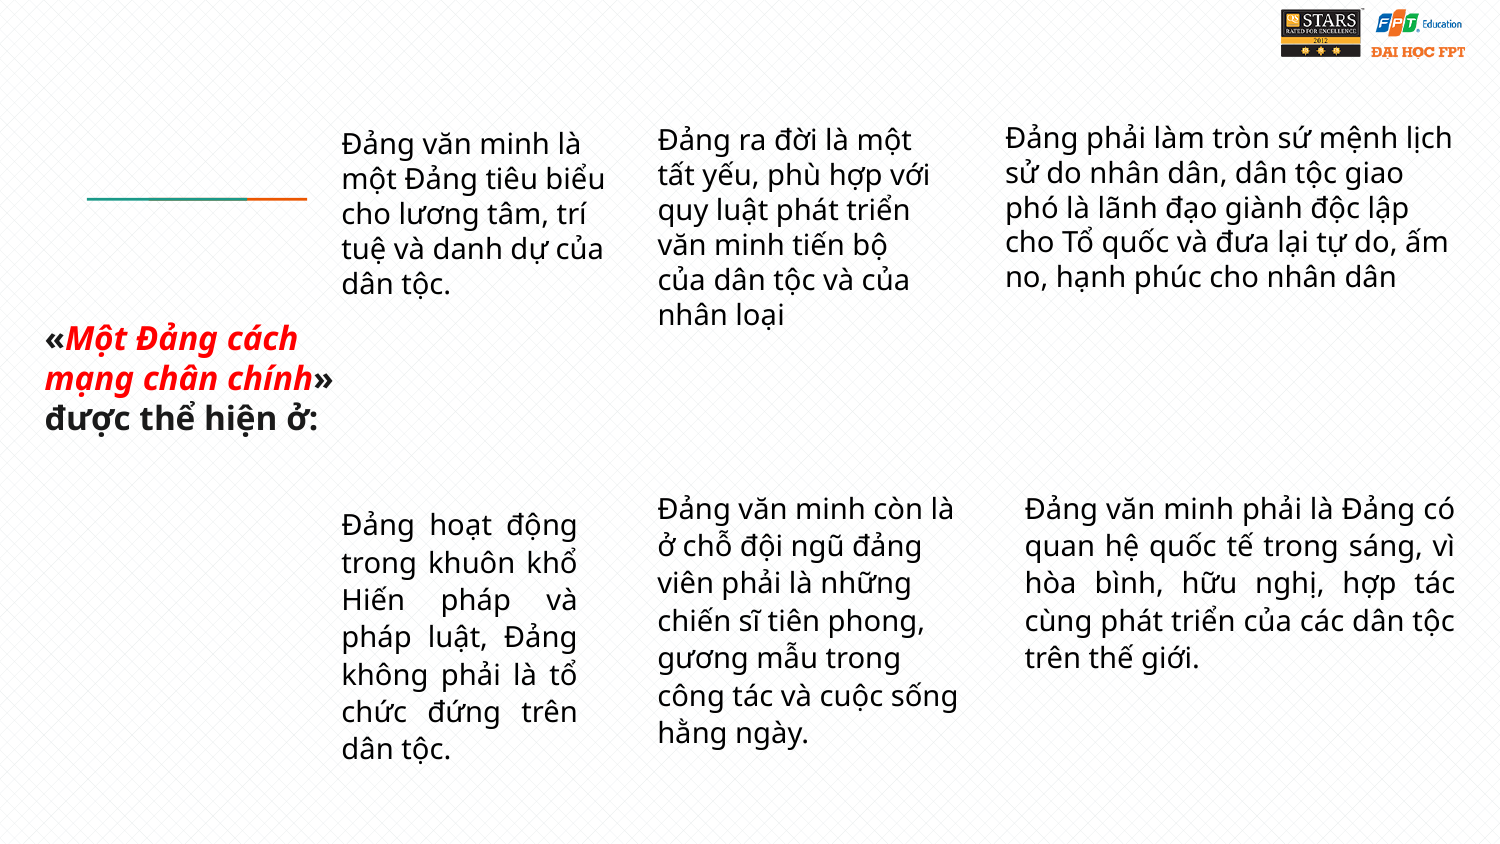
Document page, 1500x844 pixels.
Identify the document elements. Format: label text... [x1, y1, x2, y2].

text_box Đảng hoạt động trong khuôn khổ Hiến pháp và pháp luật, Đảng không phải là tổ chức đứng trên dân tộc. [326, 489, 593, 780]
picture [1280, 8, 1466, 59]
text_box Đảng phải làm tròn sứ mệnh lịch sử do nhân dân, dân tộc giao phó là lãnh đạo giành độc lập cho Tổ quốc và đưa lại tự do, ấm no, hạnh phúc cho nhân dân [990, 103, 1471, 375]
text_box «Một Đảng cách mạng chân chính» được thể hiện ở: [29, 161, 381, 594]
text_box Đảng văn minh còn là ở chỗ đội ngũ đảng viên phải là những chiến sĩ tiên phong, gương mẫu trong công tác và cuộc sống hằng ngày. [642, 472, 977, 755]
text_box Đảng ra đời là một tất yếu, phù hợp với quy luật phát triển văn minh tiến bộ của dân tộc và của nhân loại [642, 106, 948, 378]
text_box Đảng văn minh là một Đảng tiêu biểu cho lương tâm, trí tuệ và danh dự của dân tộc. [326, 110, 632, 382]
text_box Đảng văn minh phải là Đảng có quan hệ quốc tế trong sáng, vì hòa bình, hữu nghị, hợp tác cùng phát triển của các dân tộc trên thế giới. [1009, 472, 1471, 744]
